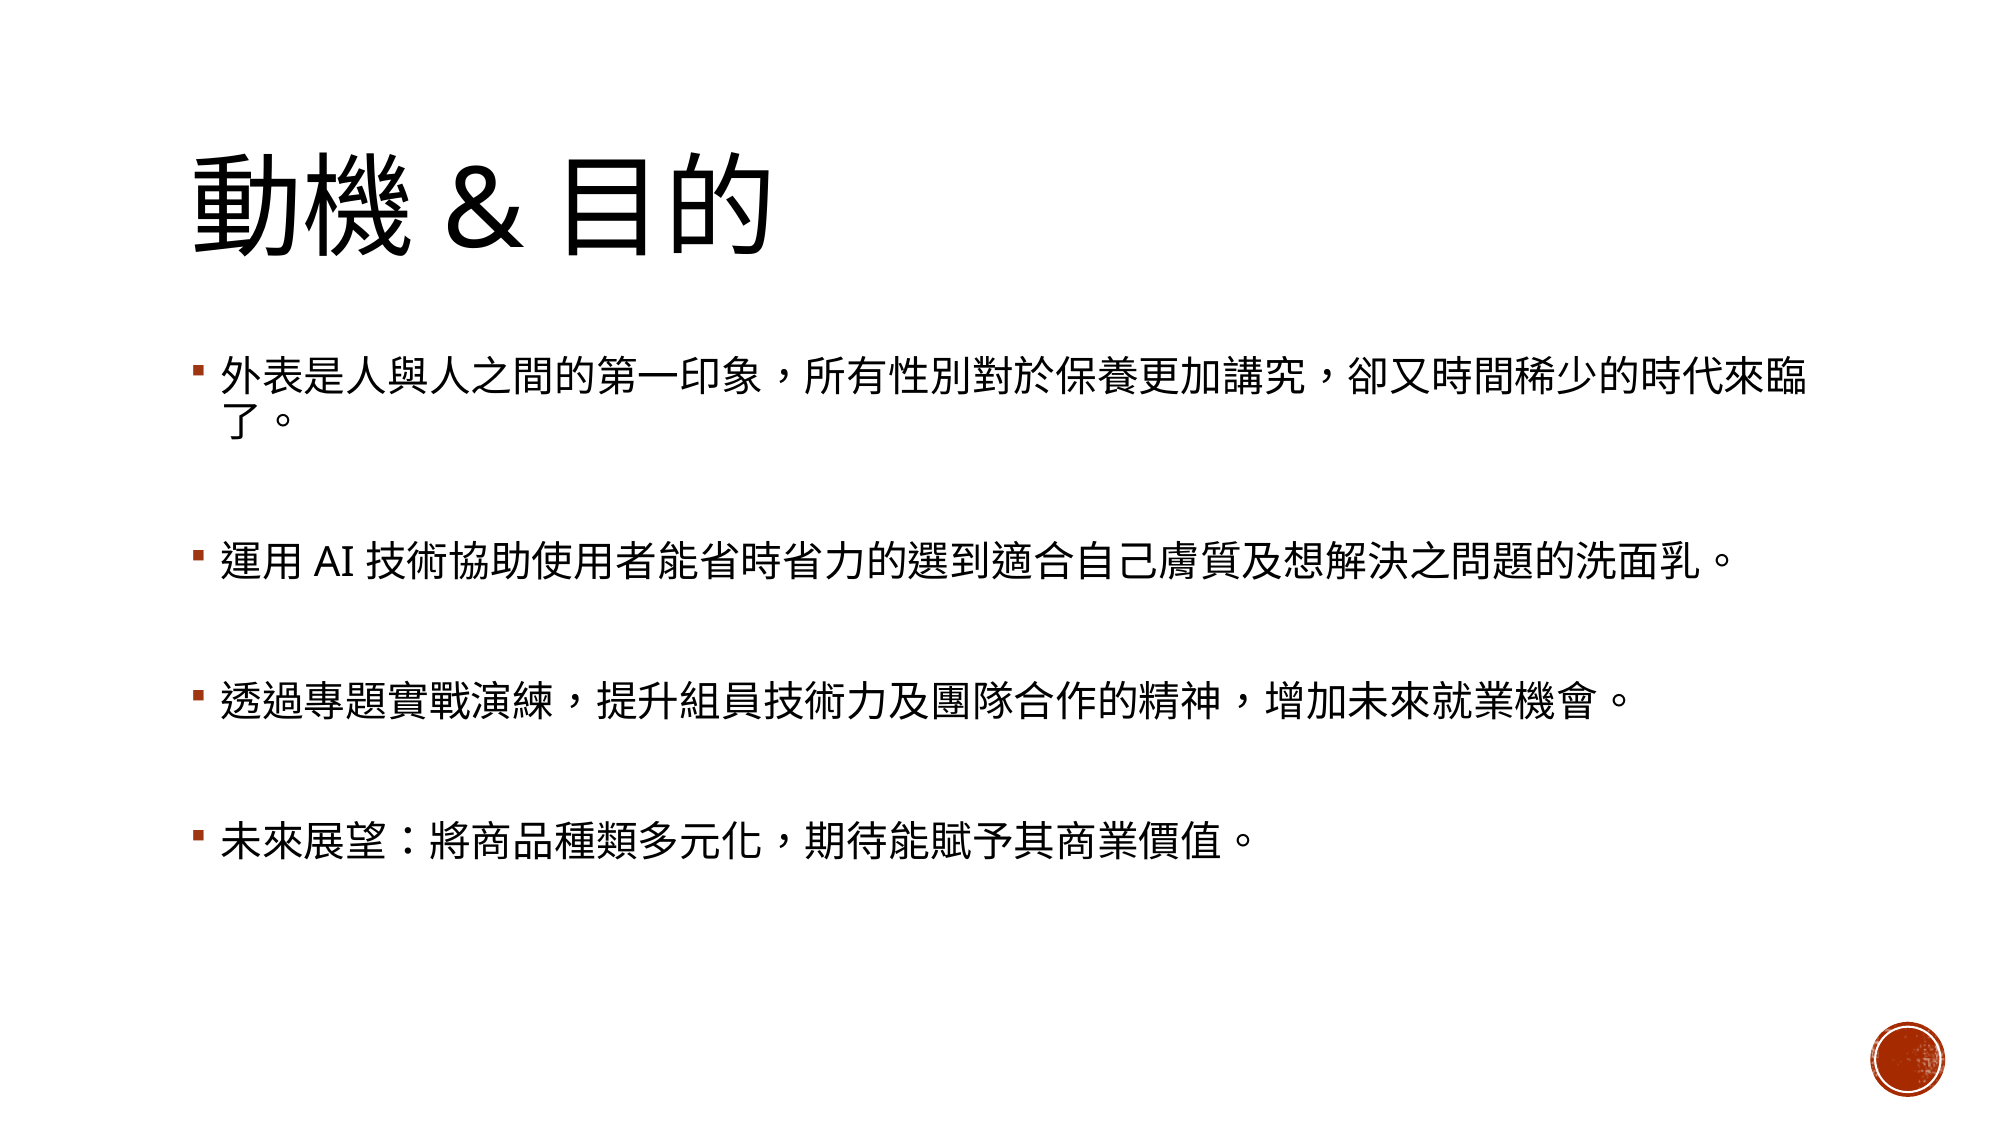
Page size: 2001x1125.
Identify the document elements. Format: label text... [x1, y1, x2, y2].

title 動機&目的 [175, 79, 1826, 344]
list 外表是人與人之間的第一印象，所有性別對於保養更加講究，卻又時間稀少的時代來臨了。 運用AI技術協助使用者能省時省力的選到適合自己膚質及想解決之問題的洗面乳。 透過專題實戰演練，提升組員技術力及團隊合作的精神，增加未來就業機會。 未來展望：將商品種類多元化，期待能賦予其商業價值。 [175, 348, 1826, 1013]
